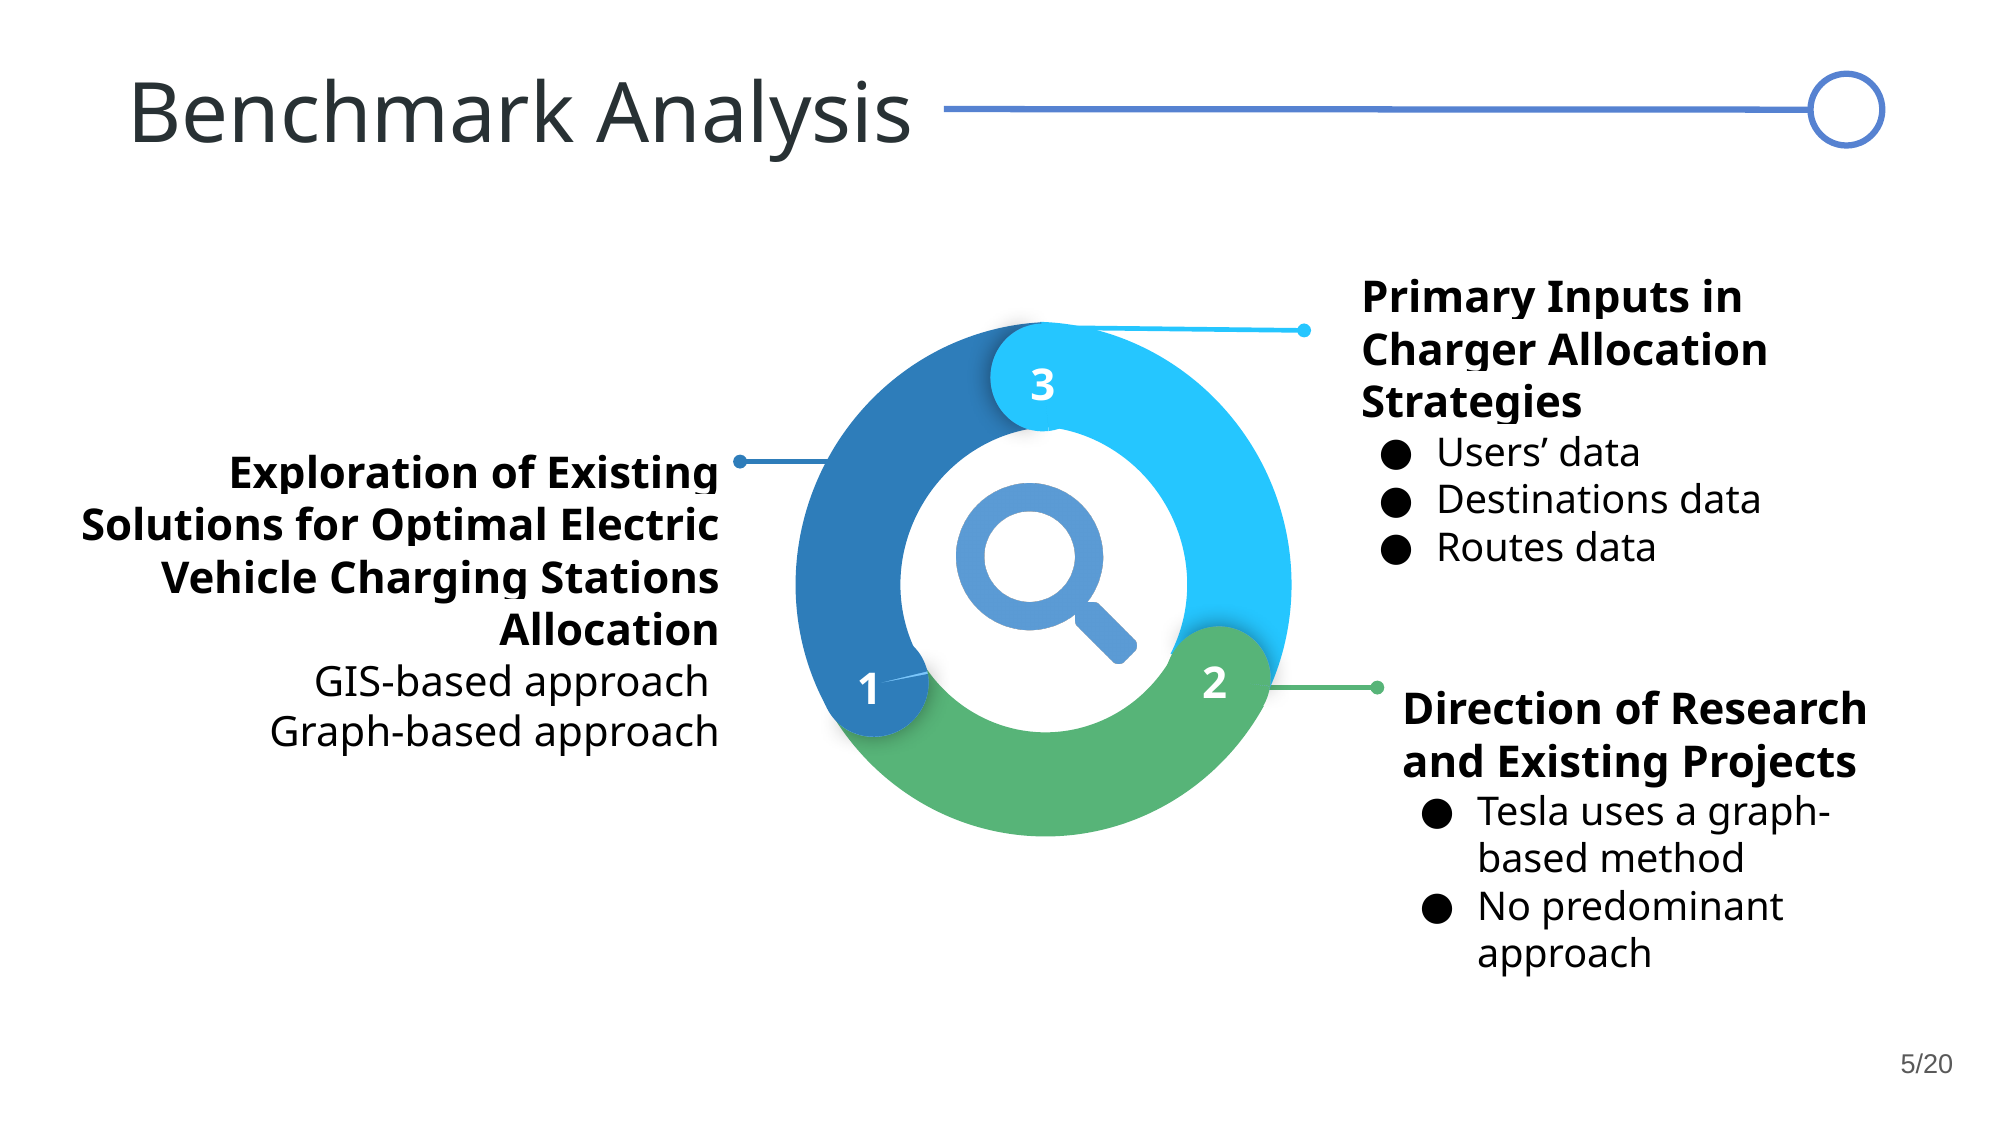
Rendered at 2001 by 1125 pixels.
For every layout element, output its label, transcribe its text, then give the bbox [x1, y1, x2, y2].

picture [956, 483, 1138, 665]
text_box Benchmark Analysis [112, 51, 944, 167]
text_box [1054, 228, 1880, 610]
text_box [60, 281, 919, 960]
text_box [1226, 646, 1914, 1091]
text_box [1810, 73, 1883, 146]
slide_number 5/20 [1853, 1019, 1974, 1106]
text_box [786, 319, 1301, 837]
